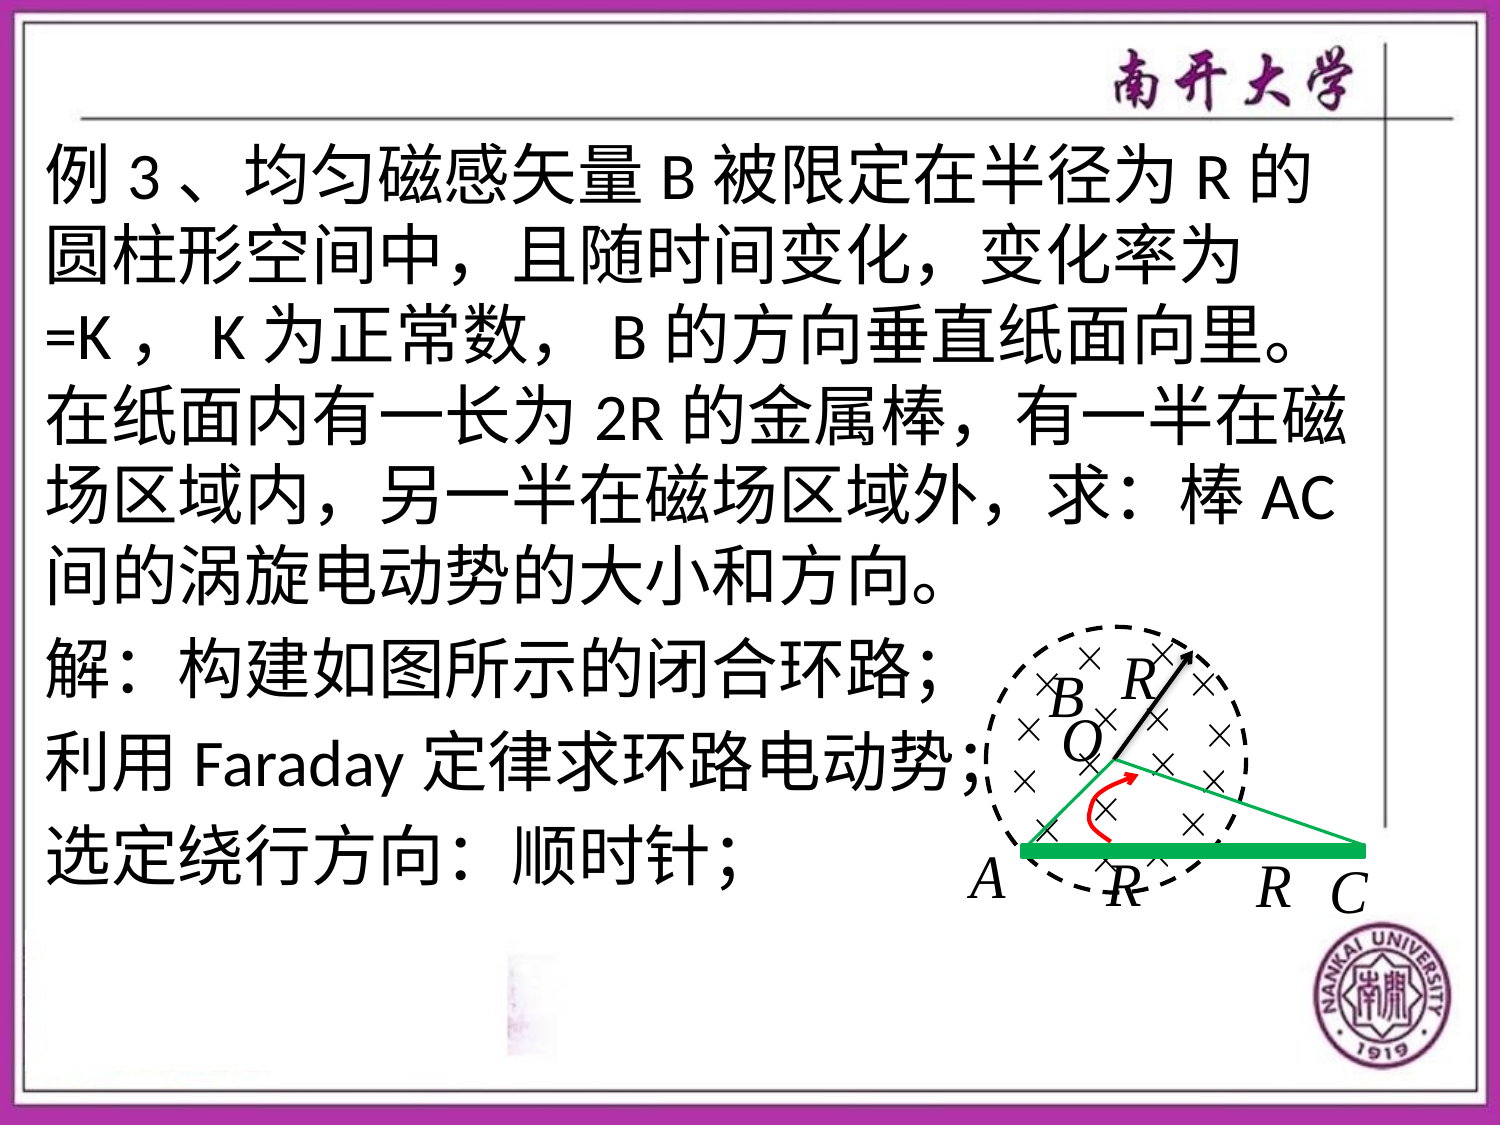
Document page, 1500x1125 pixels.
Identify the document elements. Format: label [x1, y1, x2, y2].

text_box [1115, 759, 1365, 846]
text_box [1021, 759, 1114, 852]
text_box [1159, 854, 1240, 893]
text_box [985, 626, 1247, 840]
text_box [1245, 854, 1305, 919]
text_box [1310, 854, 1320, 859]
text_box [1021, 859, 1090, 893]
text_box [1037, 652, 1098, 729]
picture [0, 0, 1500, 1125]
text_box [1110, 642, 1170, 651]
text_box [1322, 856, 1382, 929]
text_box [956, 841, 1016, 909]
text_box [1095, 854, 1155, 917]
text_box [1113, 650, 1194, 758]
text_box [1053, 704, 1113, 758]
